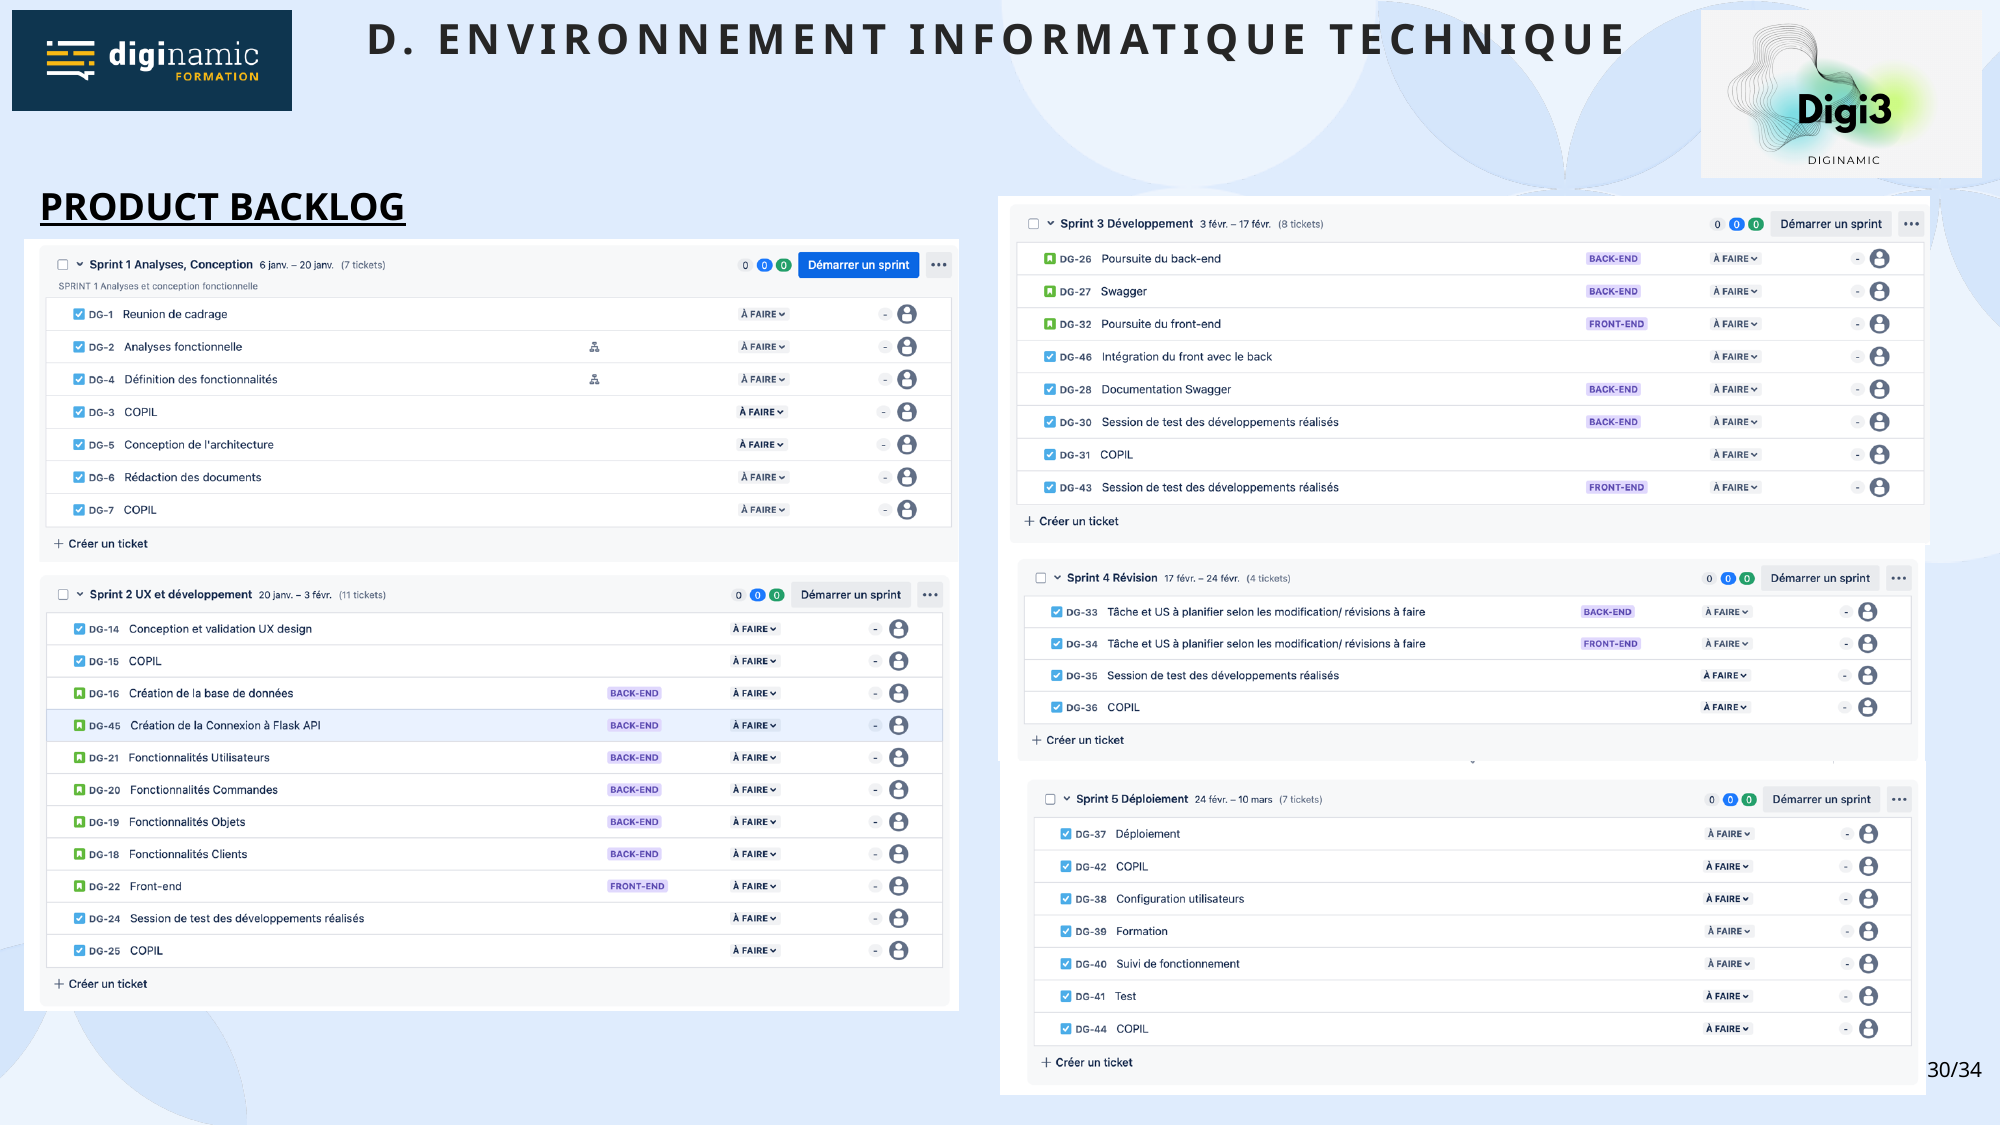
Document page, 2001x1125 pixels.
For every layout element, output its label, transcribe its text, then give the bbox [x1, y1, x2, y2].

picture [998, 0, 2000, 1095]
text_box D. Environnement informatique technique [292, 18, 1701, 81]
picture [0, 239, 959, 1125]
text_box PRODUCT BACKLOG [24, 175, 1162, 371]
picture [12, 10, 292, 111]
slide_number 30/34 [1926, 1047, 1982, 1095]
